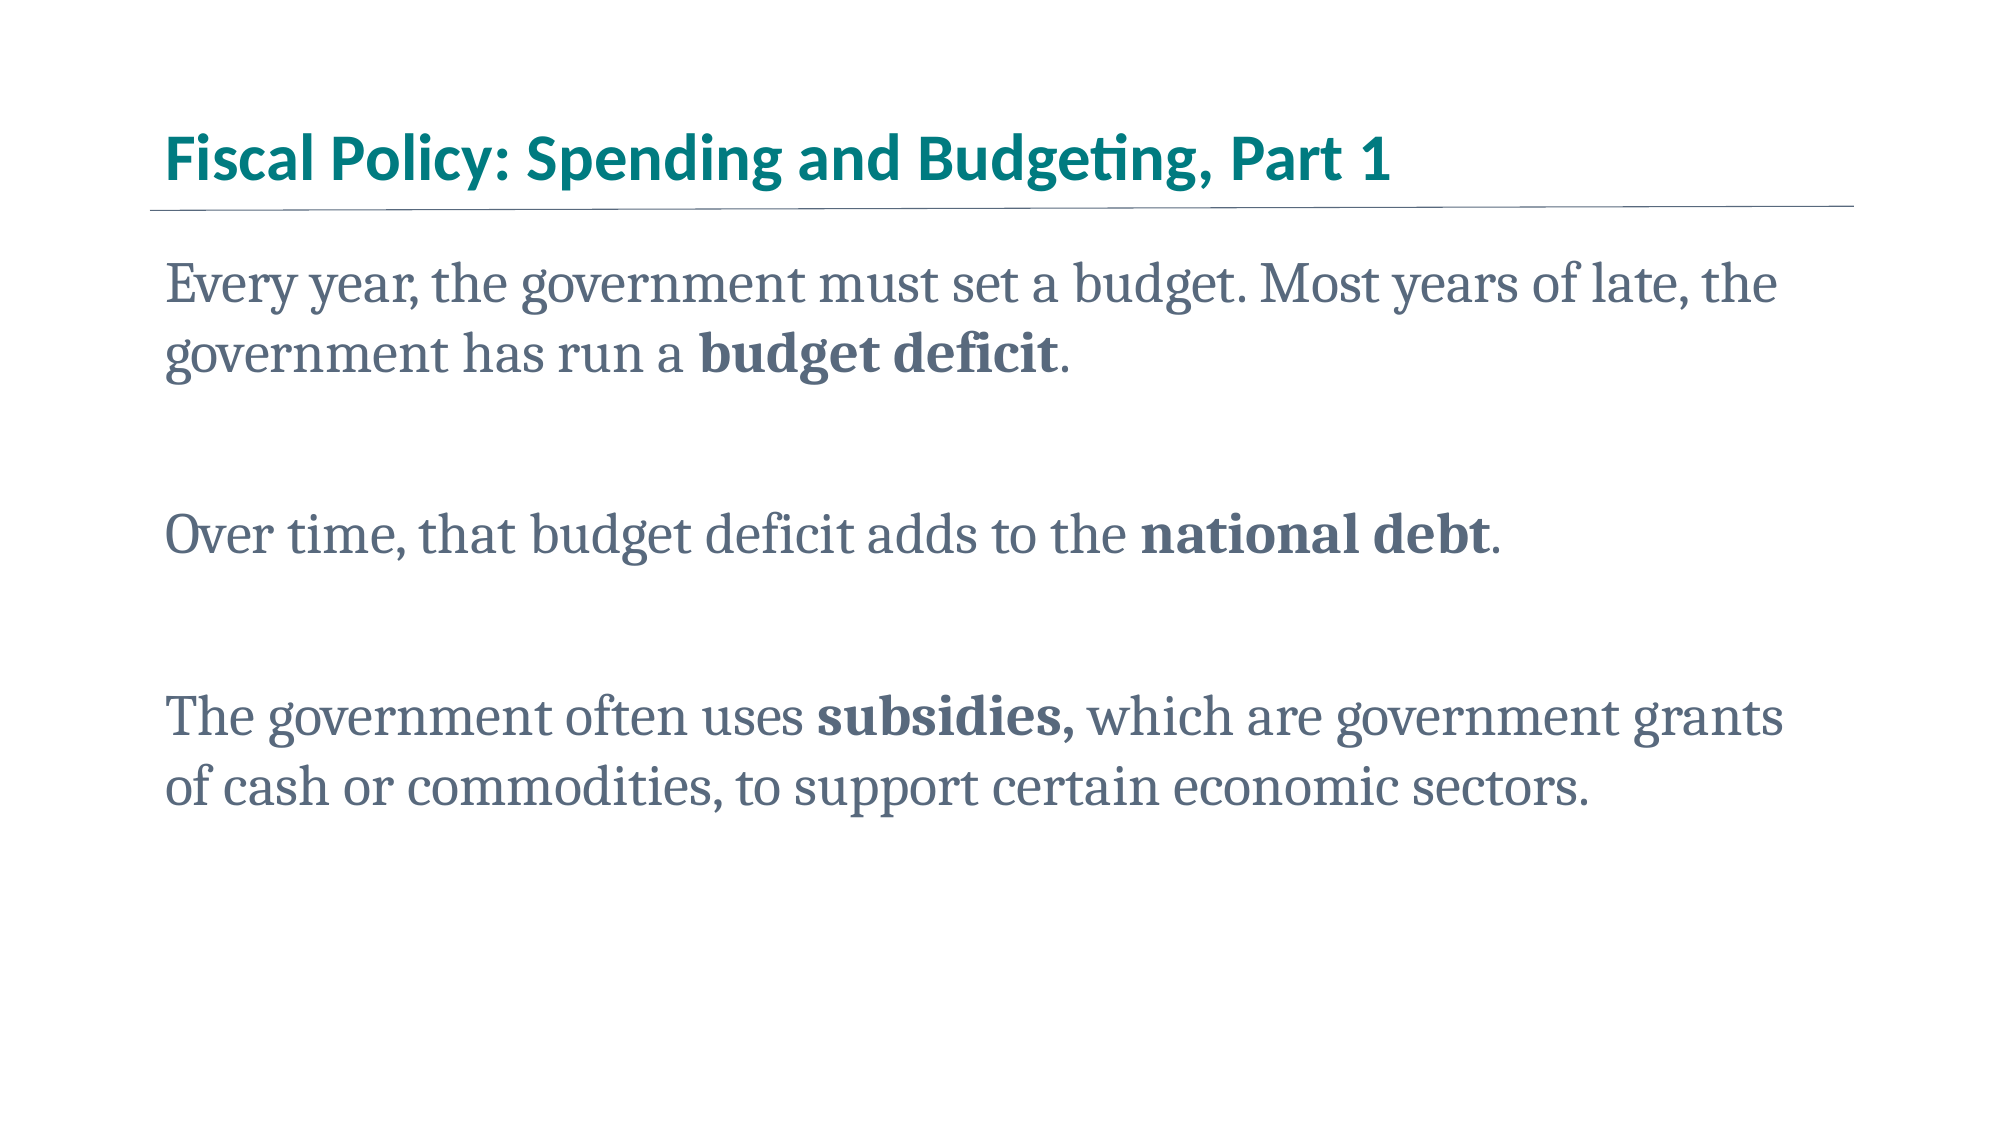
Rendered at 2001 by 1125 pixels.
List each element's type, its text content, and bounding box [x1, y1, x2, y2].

list Every year, the government must set a budget. Most years of late, the government has run a budget deficit. Over time, that budget deficit adds to the national debt. The government often uses subsidies, which are government grants of cash or commodities, to support certain economic sectors. [150, 236, 1854, 1107]
title Fiscal Policy: Spending and Budgeting, Part 1 [150, 107, 1854, 211]
